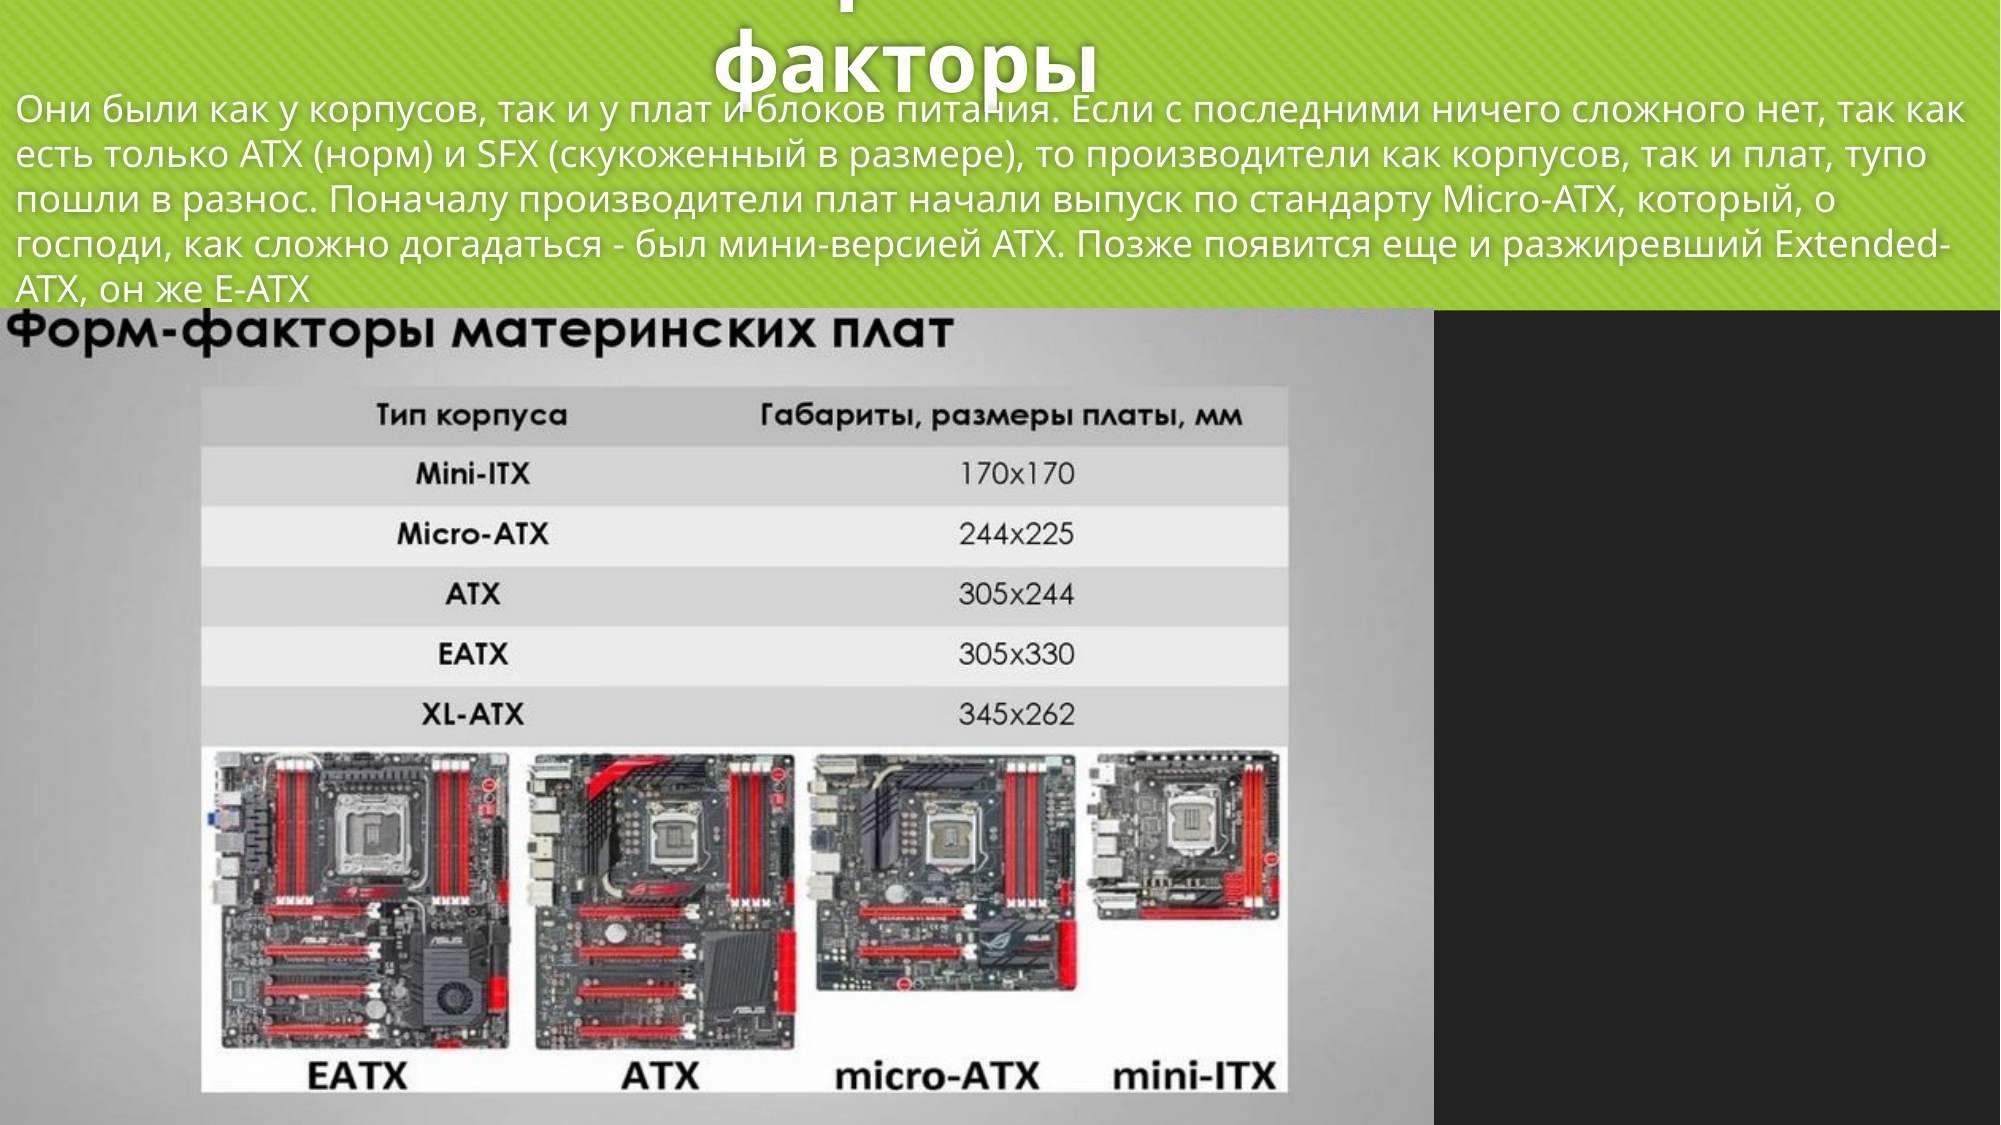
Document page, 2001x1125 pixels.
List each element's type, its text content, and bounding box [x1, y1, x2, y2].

list Они были как у корпусов, так и у плат и блоков питания. Если с последними ничего сложного нет, так как есть только ATX (норм) и SFX (скукоженный в размере), то производители как корпусов, так и плат, тупо пошли в разнос. Поначалу производители плат начали выпуск по стандарту Micro-ATX, который, о господи, как сложно догадаться - был мини-версией ATX. Позже появится еще и разжиревший Extended-ATX, он же E-ATX [0, 73, 1990, 322]
title Форм-факторы [697, 0, 1298, 66]
picture [0, 308, 1434, 1125]
